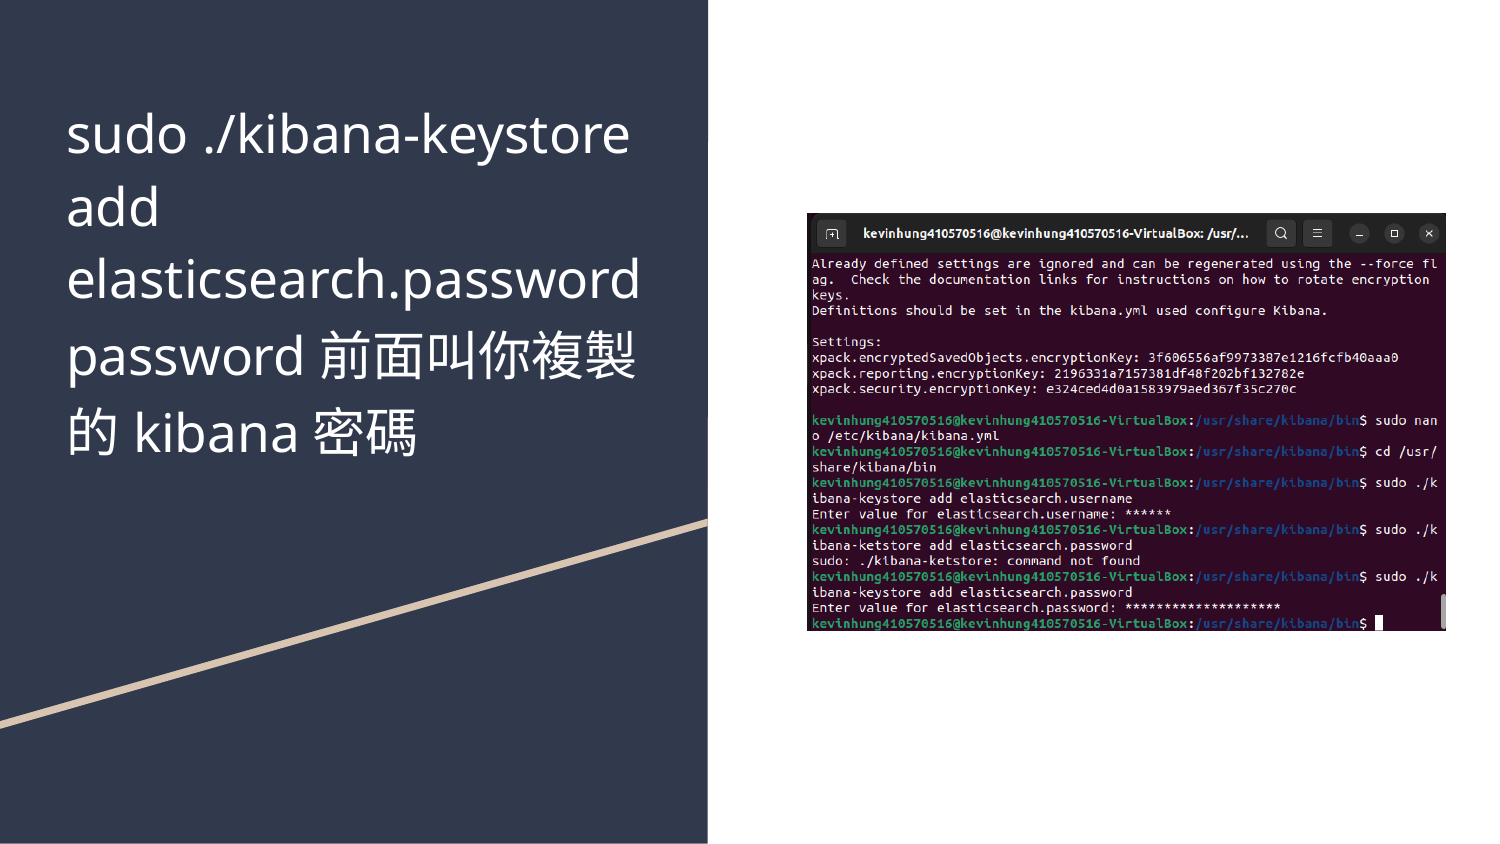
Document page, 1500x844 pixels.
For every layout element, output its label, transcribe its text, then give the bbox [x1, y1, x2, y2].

title sudo ./kibana-keystore add elasticsearch.password password前面叫你複製的kibana密碼 [51, 82, 660, 494]
picture [807, 212, 1446, 631]
